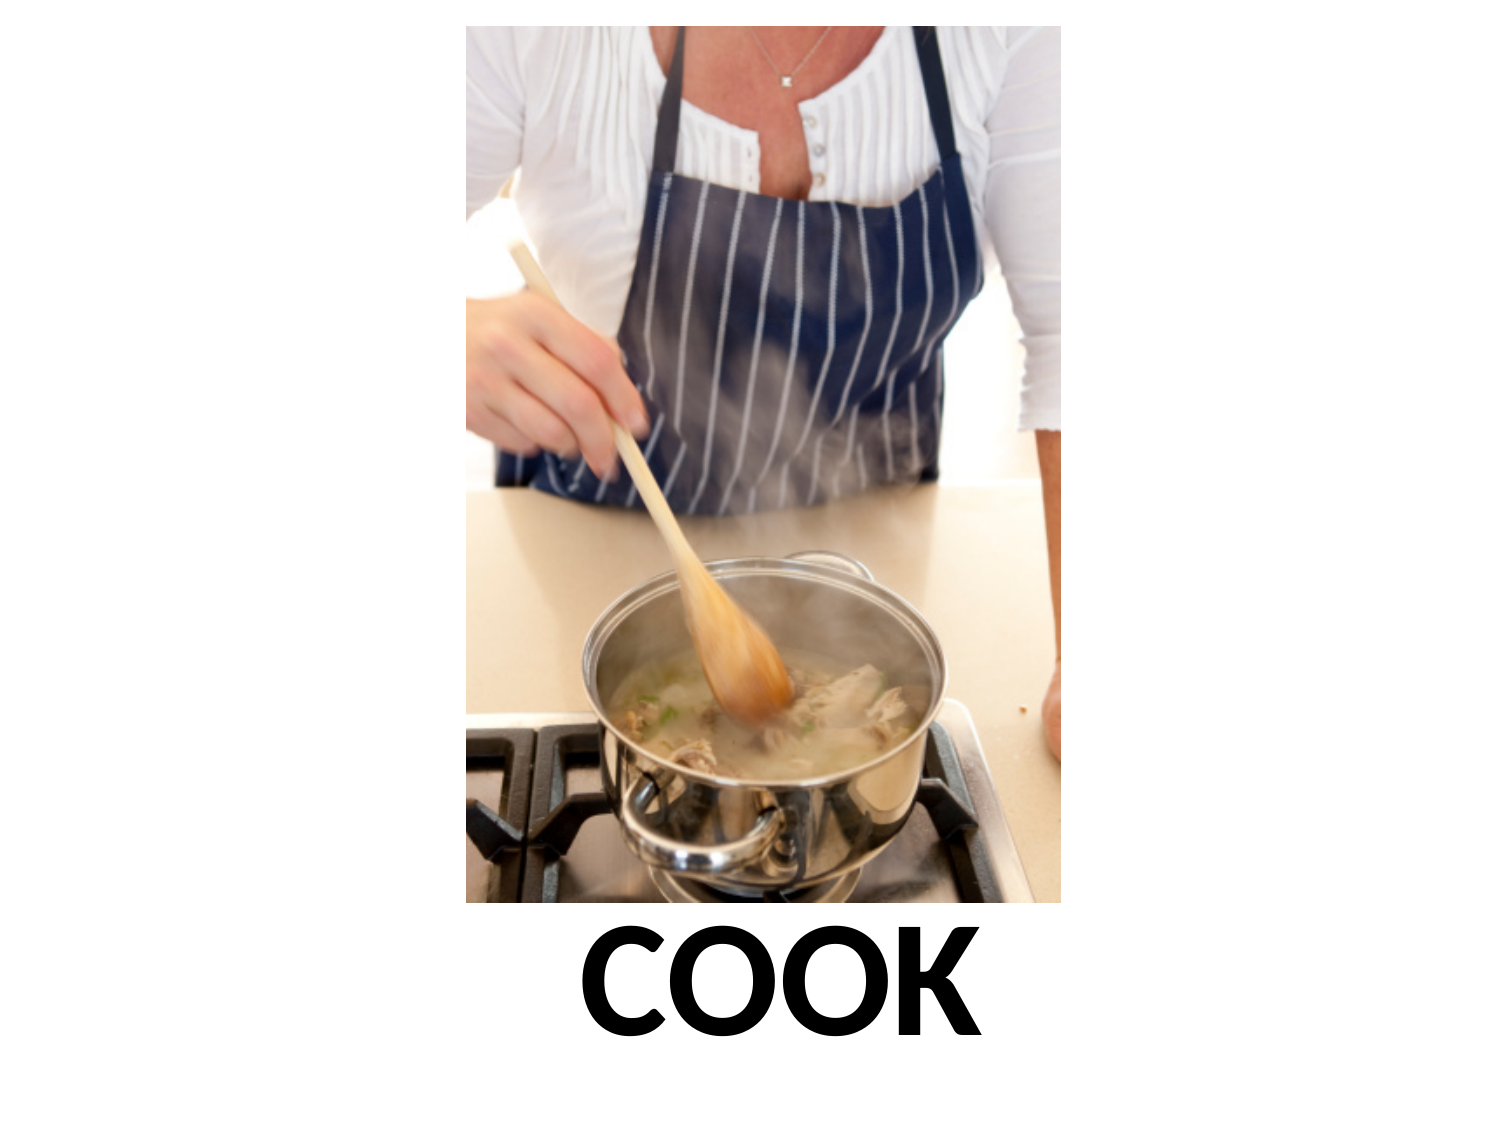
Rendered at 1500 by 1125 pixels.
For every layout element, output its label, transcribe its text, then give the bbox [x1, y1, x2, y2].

picture [466, 26, 1061, 903]
subtitle COOK [256, 861, 1307, 1125]
